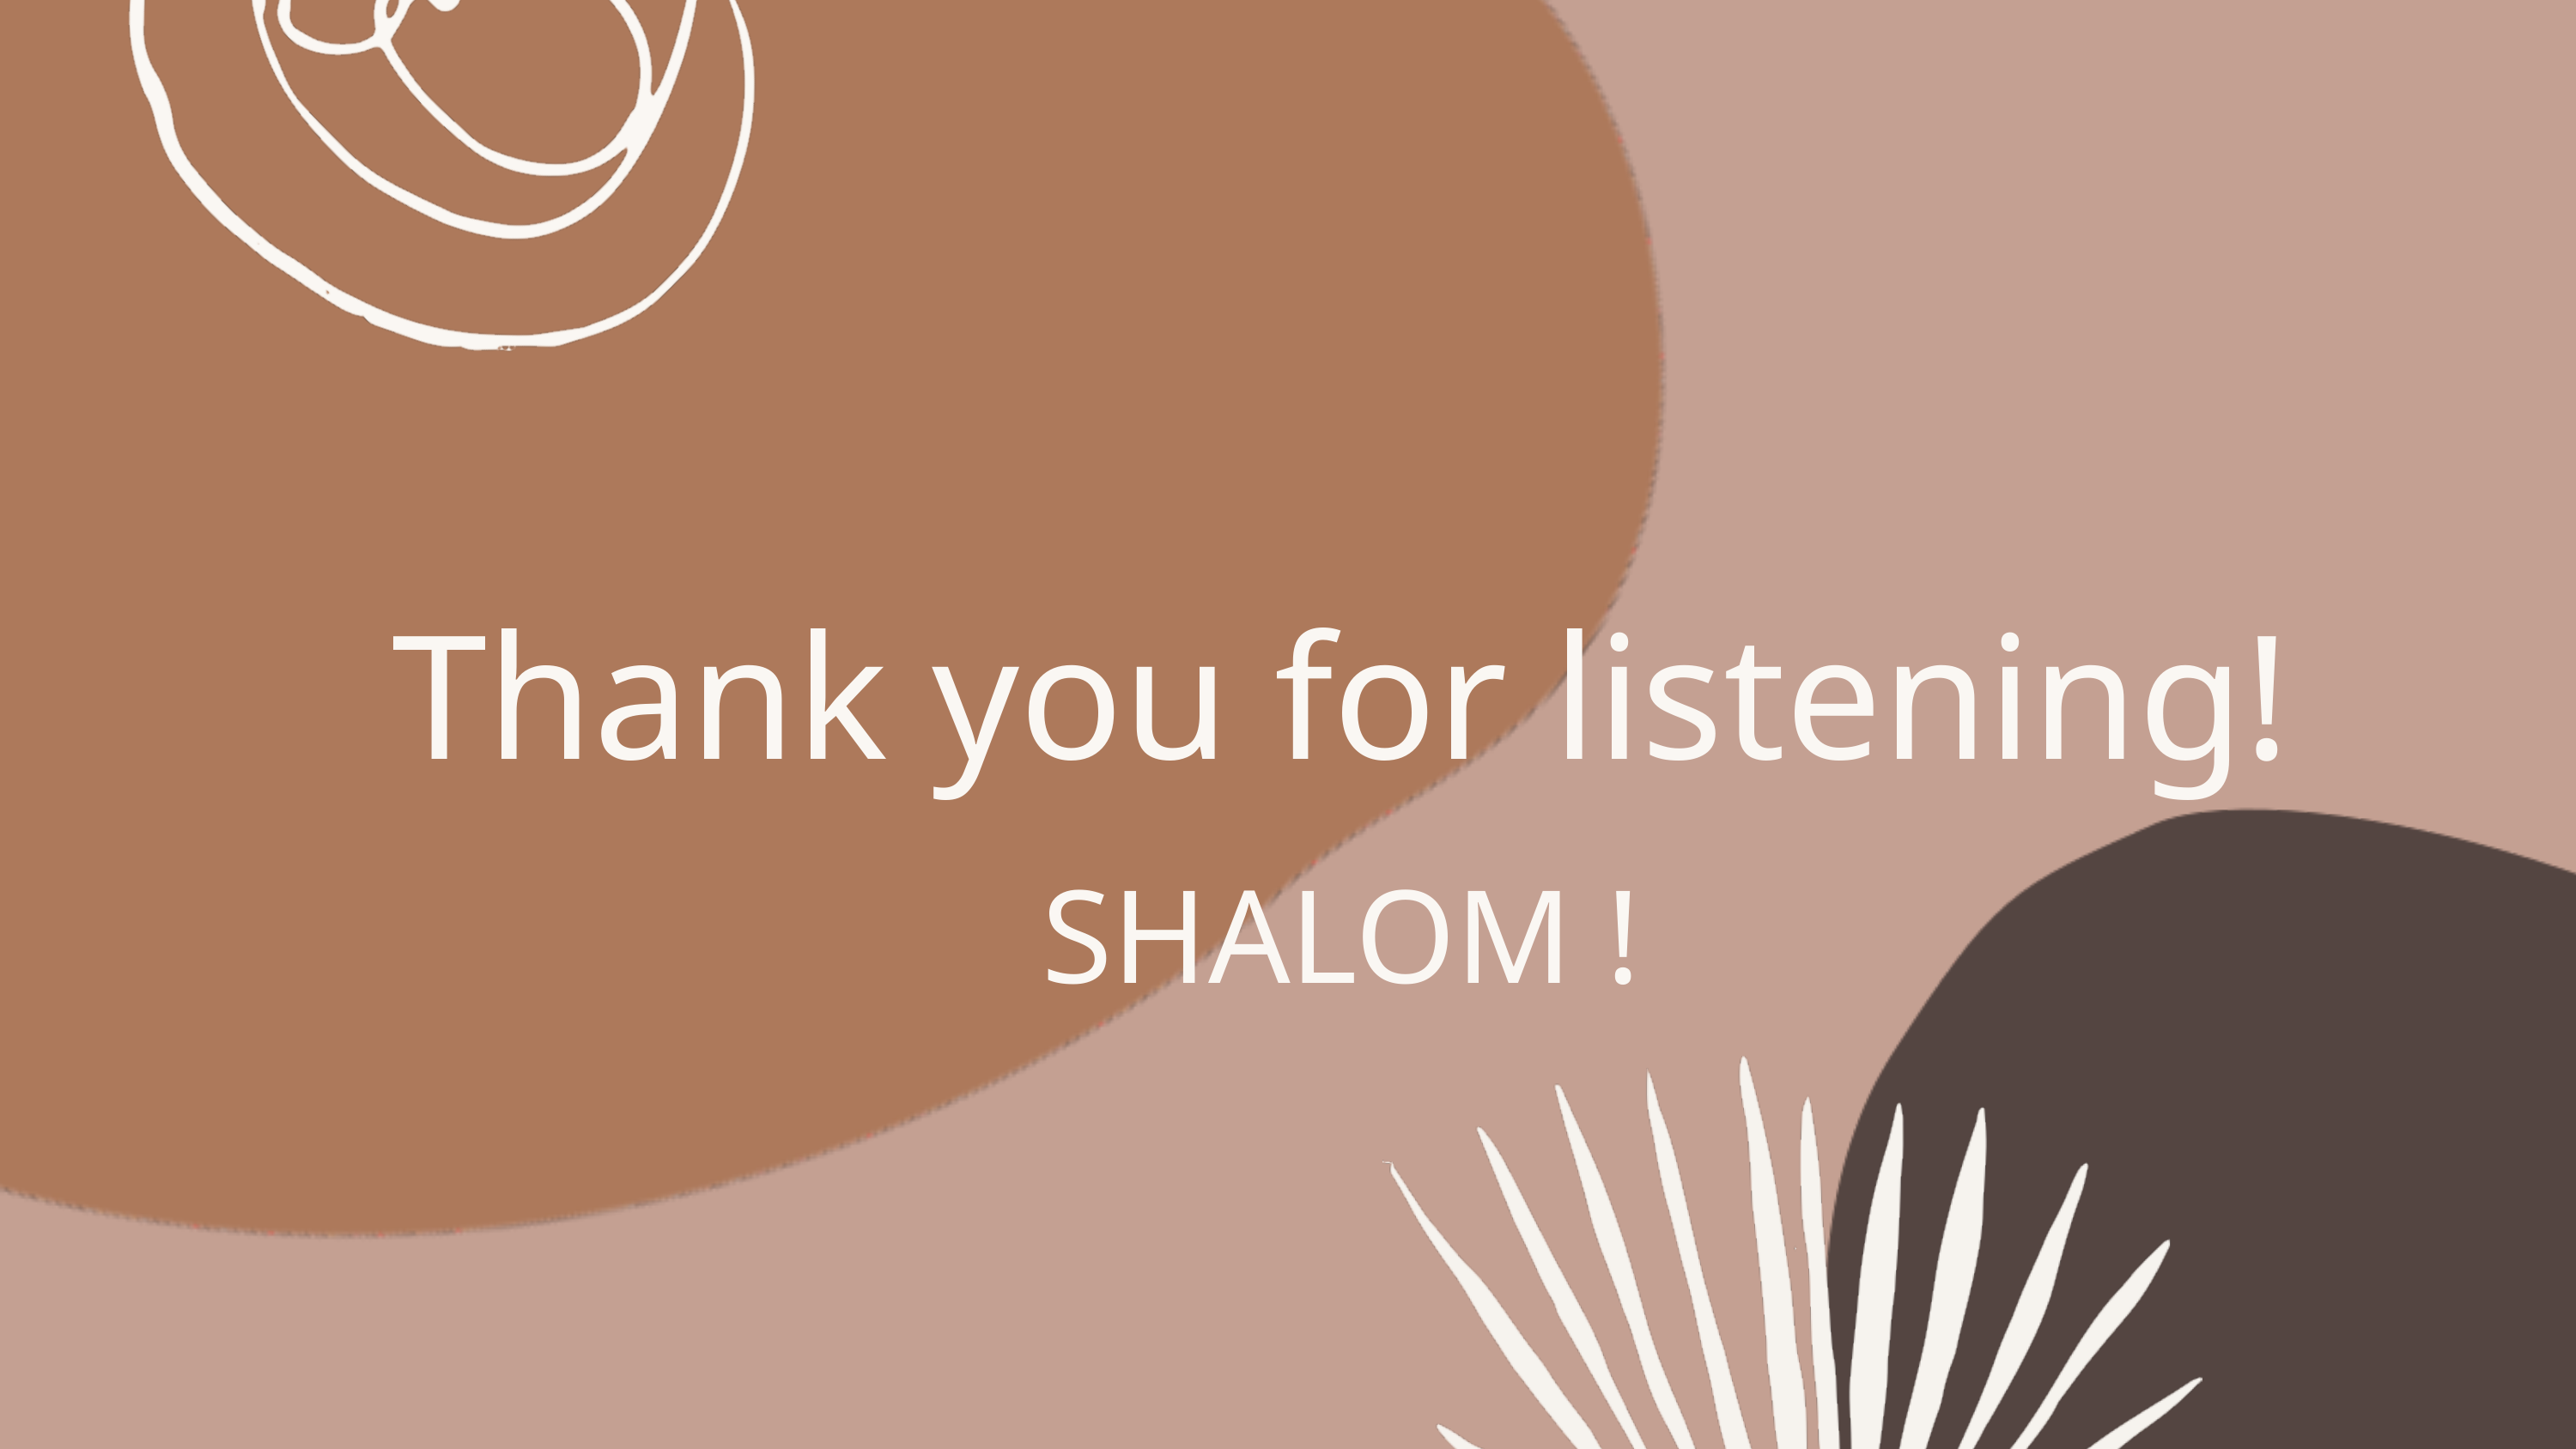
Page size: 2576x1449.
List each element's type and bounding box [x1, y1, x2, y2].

text_box [333, 603, 2349, 997]
picture [0, 0, 2576, 1449]
